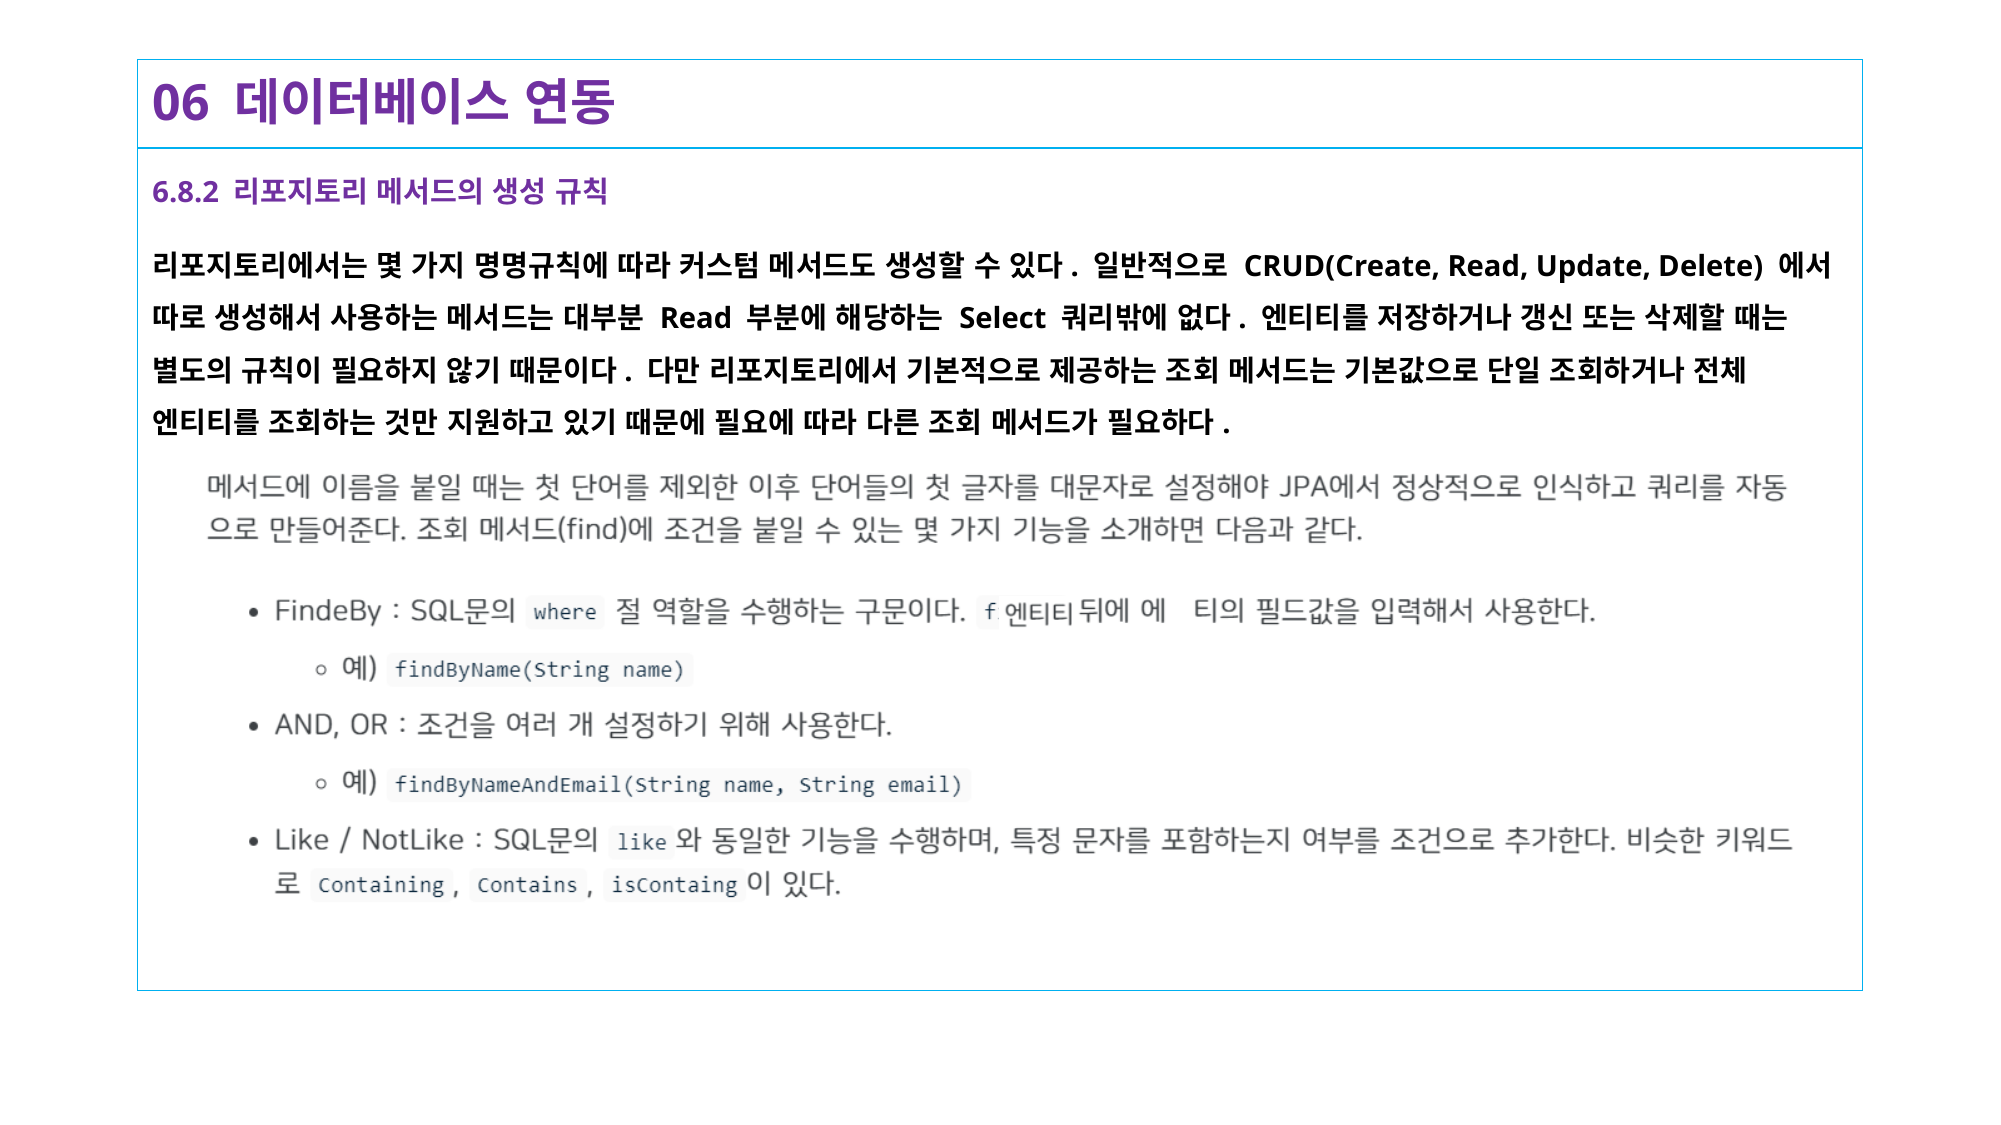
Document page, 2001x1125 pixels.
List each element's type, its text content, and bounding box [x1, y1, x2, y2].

title 06 데이터베이스 연동 [137, 59, 1863, 148]
picture [198, 449, 1835, 911]
list 6.8.2 리포지토리 메서드의 생성 규칙 리포지토리에서는 몇 가지 명명규칙에 따라 커스텀 메서드도 생성할 수 있다. 일반적으로 CRUD(Create, Read, Update, Delete) 에서 따로 생성해서 사용하는 메서드는 대부분 Read 부분에 해당하는 Select 쿼리밖에 없다. 엔티티를 저장하거나 갱신 또는 삭제할 때는 별도의 규칙이 필요하지 않기 때문이다. 다만 리포지토리에서 기본적으로 제공하는 조회 메서드는 기본값으로 단일 조회하거나 전체 엔티티를 조회하는 것만 지원하고 있기 때문에 필요에 따라 다른 조회 메서드가 필요하다. [137, 148, 1863, 991]
